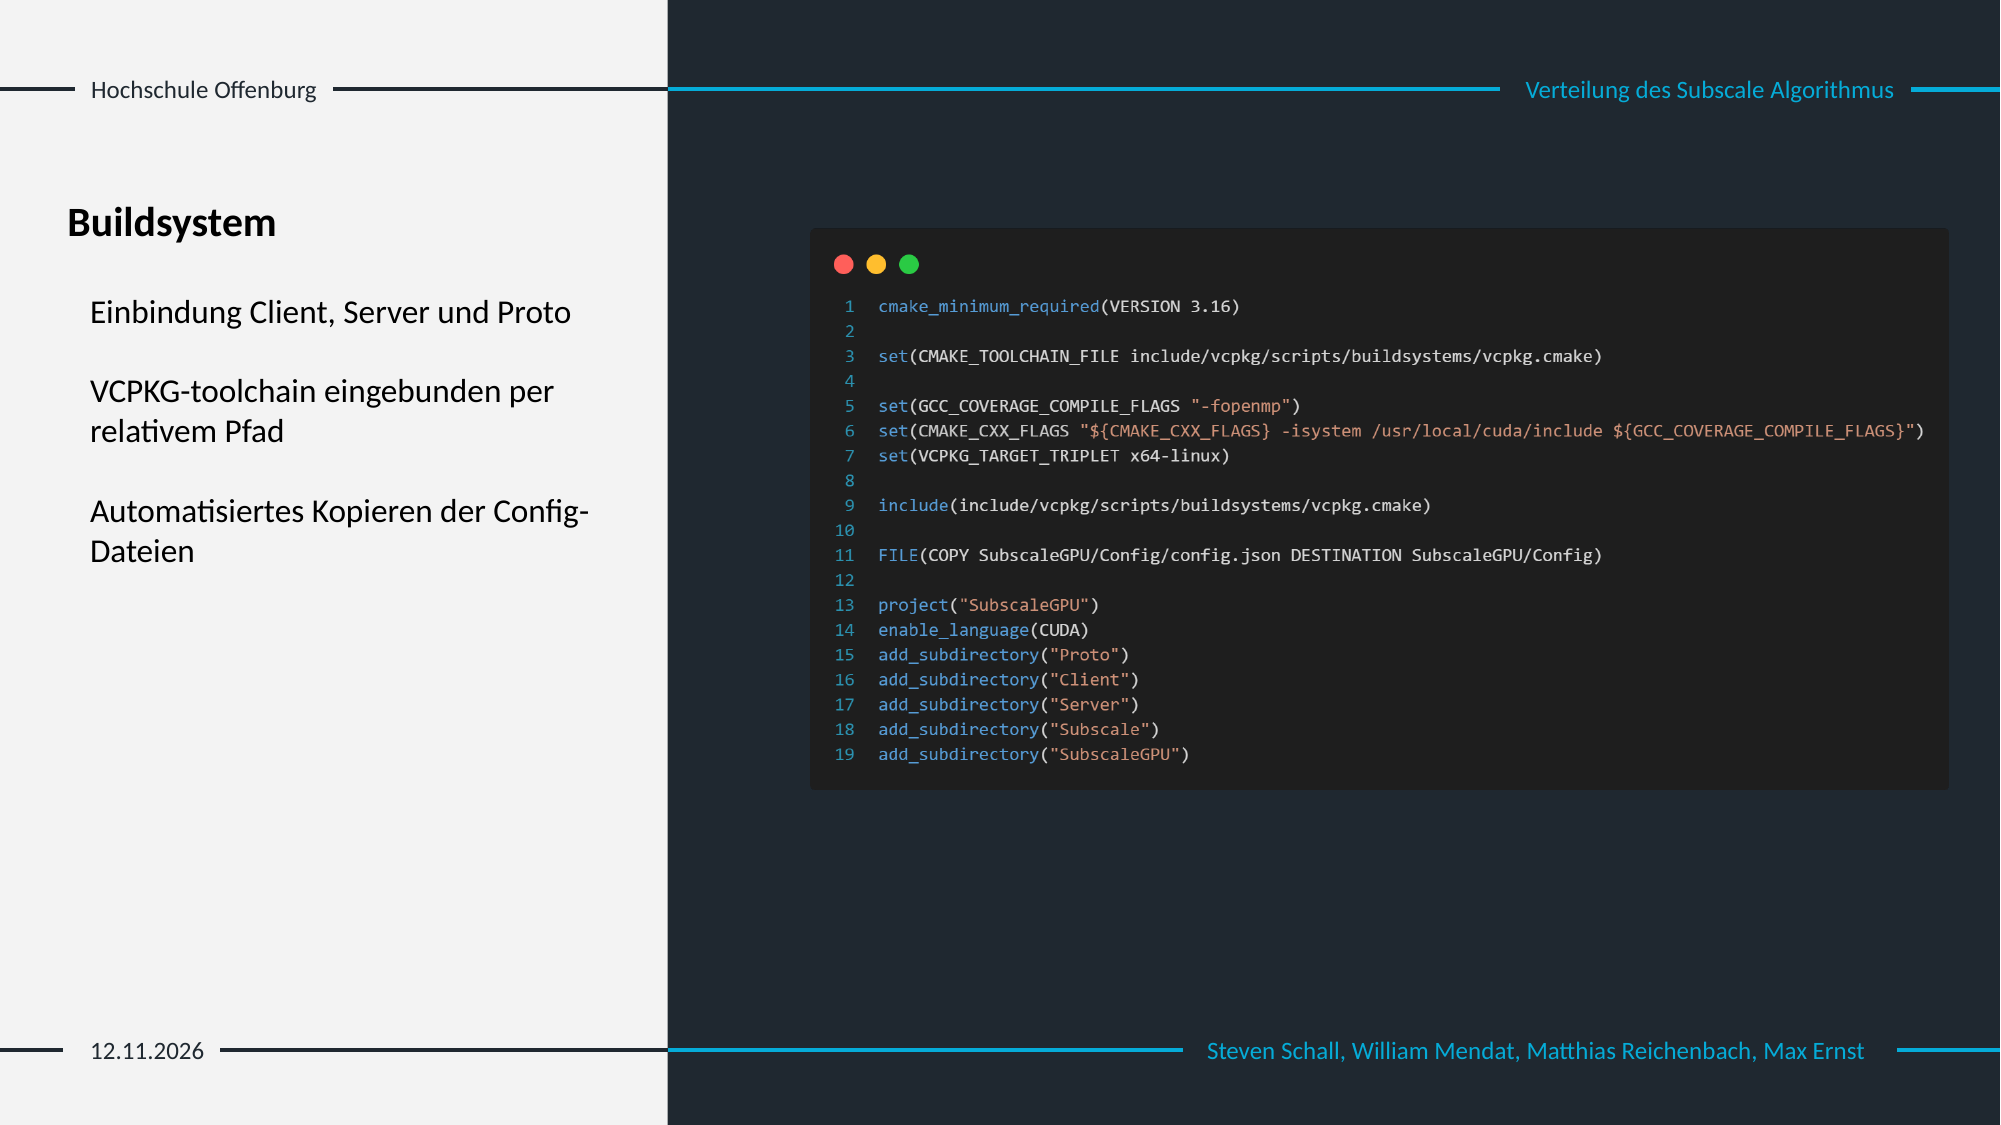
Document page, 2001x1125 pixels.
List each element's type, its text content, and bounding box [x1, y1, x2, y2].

text_box Steven Schall, William Mendat, Matthias Reichenbach, Max Ernst [1192, 1027, 1887, 1072]
text_box Verteilung des Subscale Algorithmus [1510, 66, 1910, 111]
text_box VCPKG-toolchain eingebunden per relativem Pfad [75, 361, 635, 457]
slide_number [75, 1020, 526, 1080]
text_box Einbindung Client, Server und Proto [75, 283, 635, 338]
text_box Automatisiertes Kopieren der Config-Dateien [75, 481, 635, 577]
text_box [0, 0, 669, 88]
picture [759, 177, 2000, 841]
text_box Hochschule Offenburg [76, 66, 333, 111]
text_box Buildsystem [52, 187, 293, 253]
text_box [0, 89, 669, 1125]
